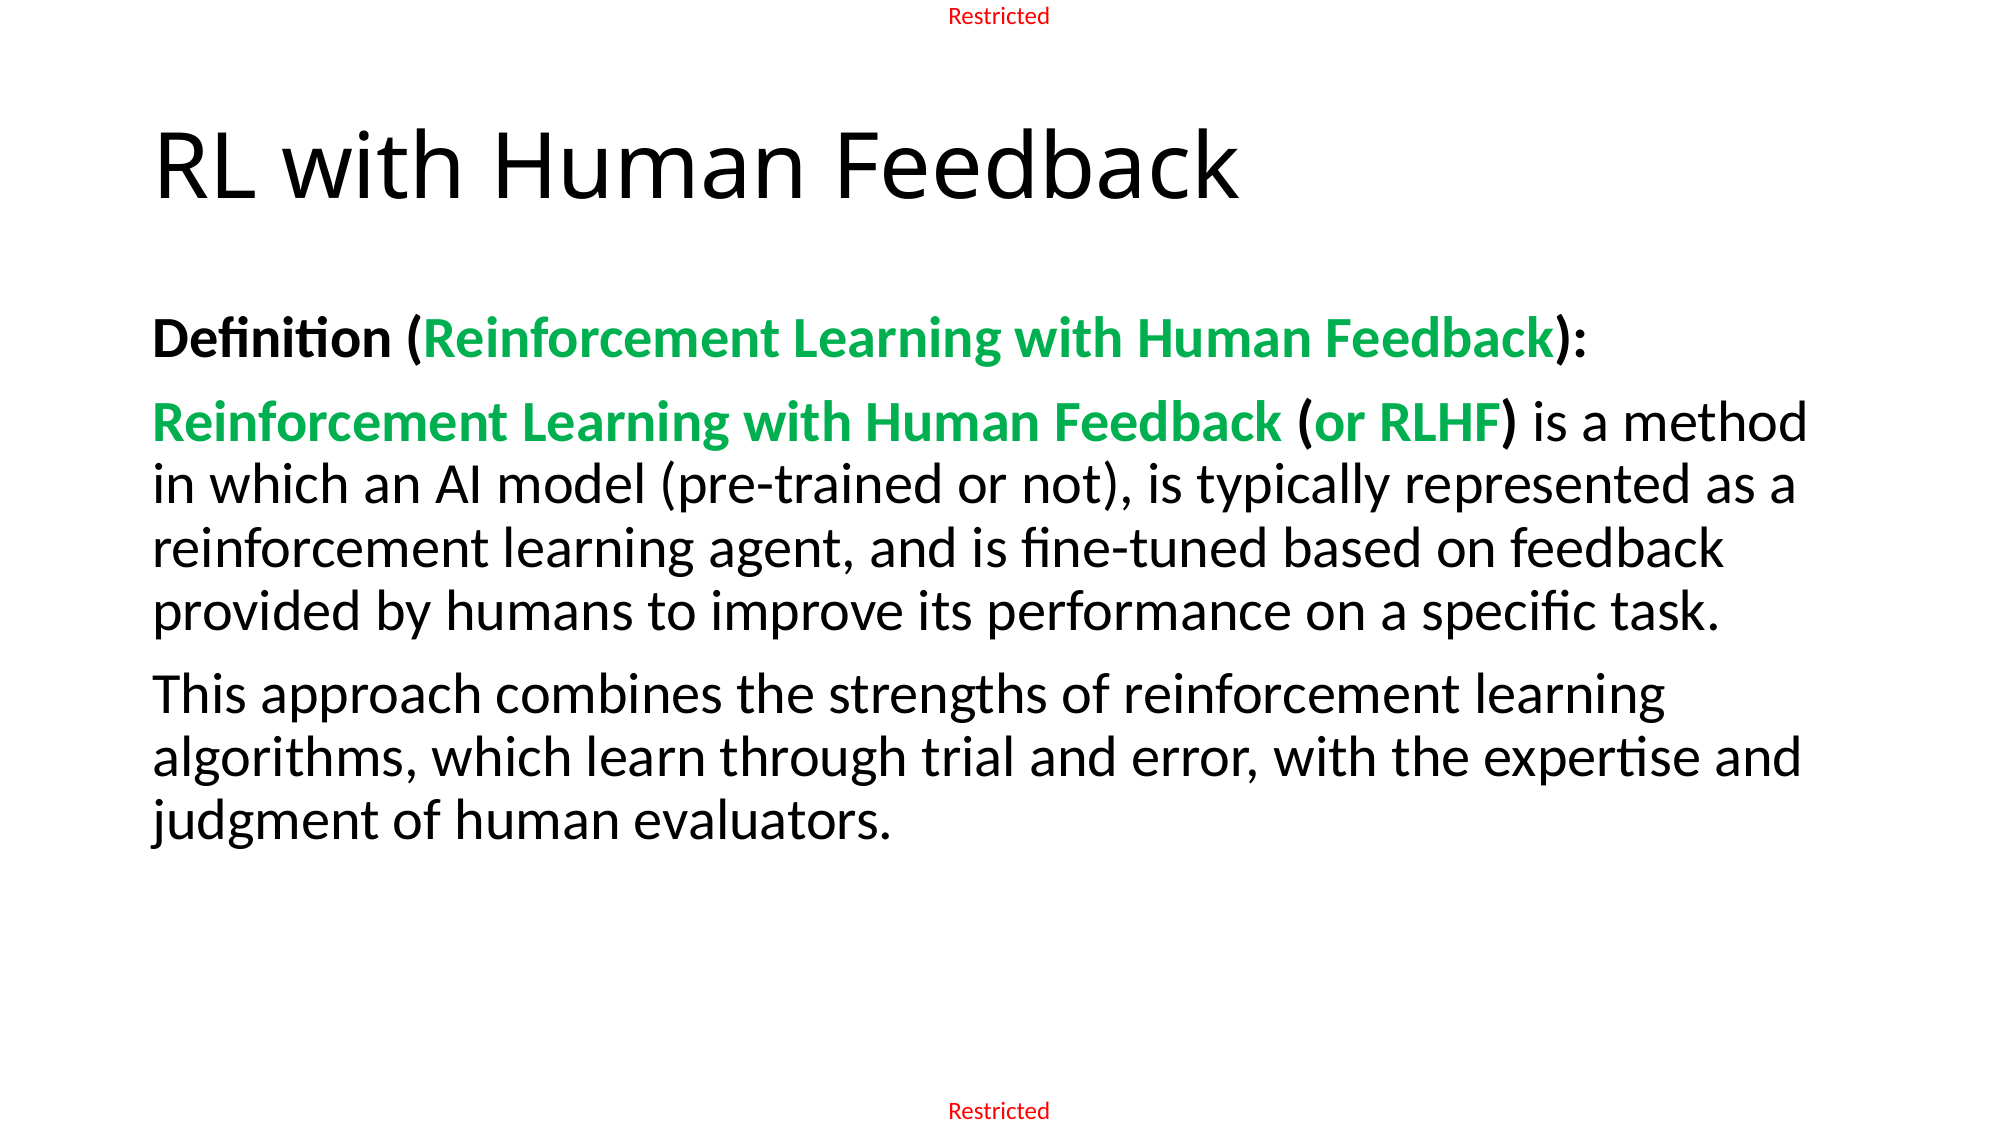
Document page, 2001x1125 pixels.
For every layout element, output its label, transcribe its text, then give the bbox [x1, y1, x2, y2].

list Definition (Reinforcement Learning with Human Feedback): Reinforcement Learning with Human Feedback (or RLHF) is a method in which an AI model (pre-trained or not), is typically represented as a reinforcement learning agent, and is fine-tuned based on feedback provided by humans to improve its performance on a specific task. This approach combines the strengths of reinforcement learning algorithms, which learn through trial and error, with the expertise and judgment of human evaluators. [137, 299, 1863, 1125]
title RL with Human Feedback [137, 59, 1863, 278]
